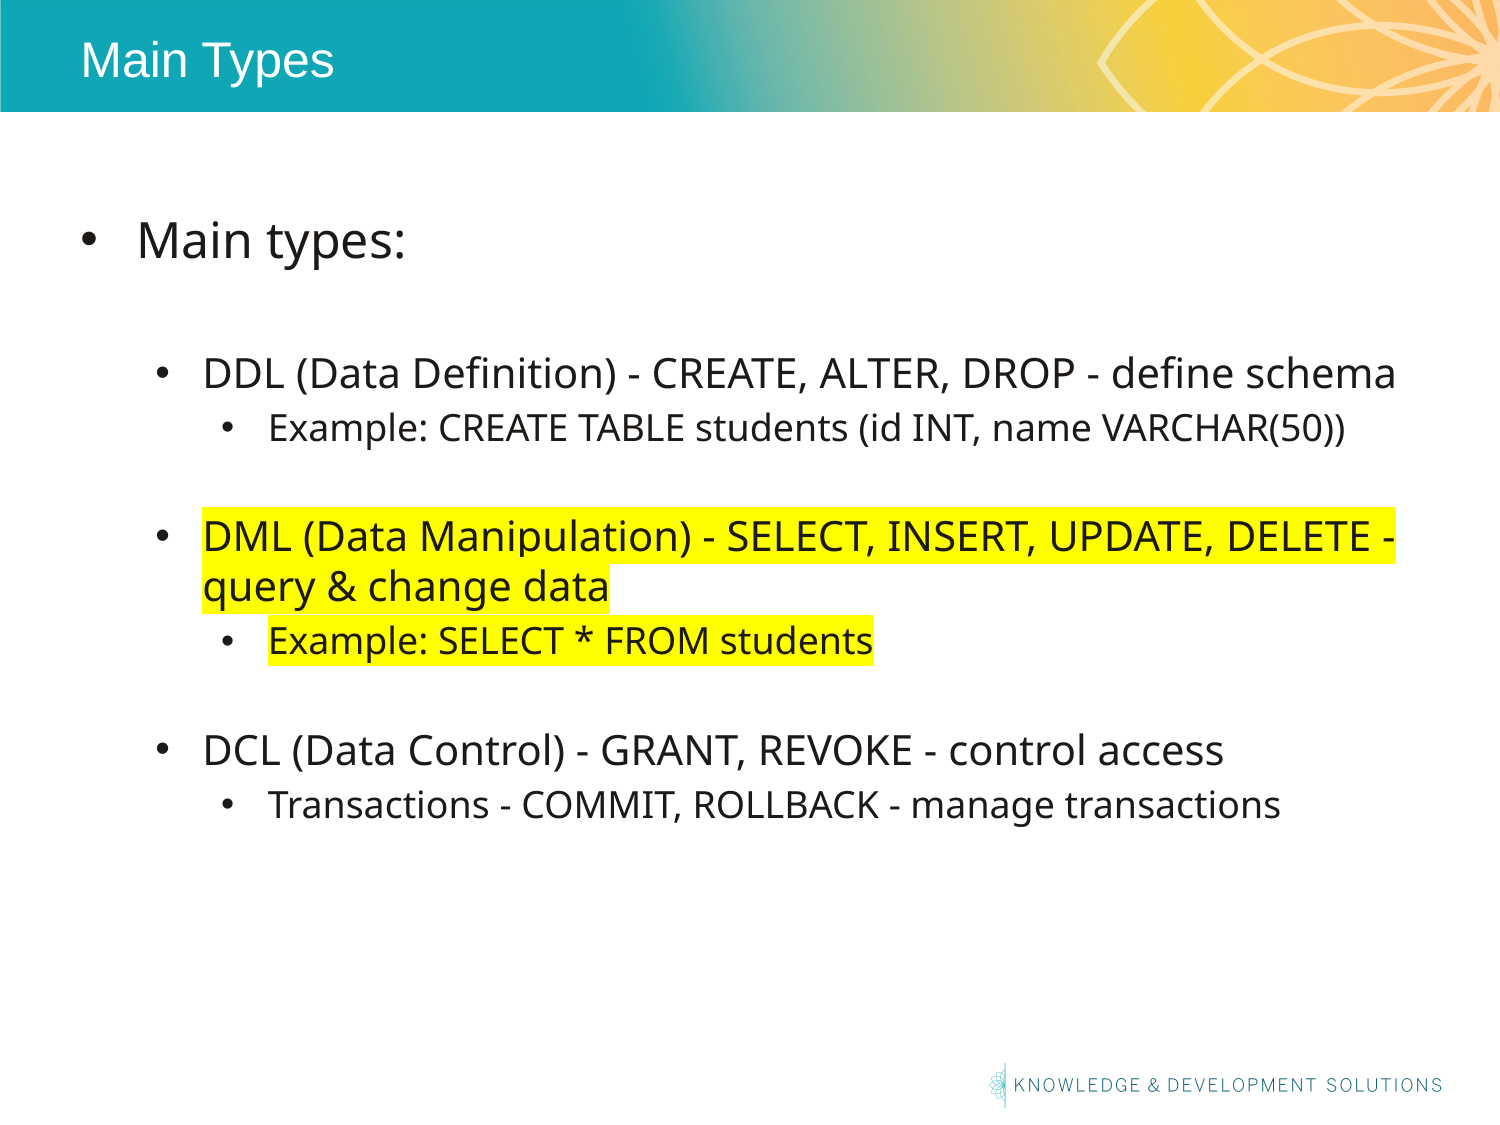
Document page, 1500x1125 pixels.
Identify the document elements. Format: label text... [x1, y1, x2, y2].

picture [0, 0, 1500, 112]
list Main types: DDL (Data Definition) - CREATE, ALTER, DROP - define schema Example: CREATE TABLE students (id INT, name VARCHAR(50)) DML (Data Manipulation) - SELECT, INSERT, UPDATE, DELETE - query & change data Example: SELECT * FROM students DCL (Data Control) - GRANT, REVOKE - control access Transactions - COMMIT, ROLLBACK - manage transactions [65, 200, 1416, 1022]
title Main Types [65, 19, 1416, 90]
picture [971, 1051, 1500, 1125]
